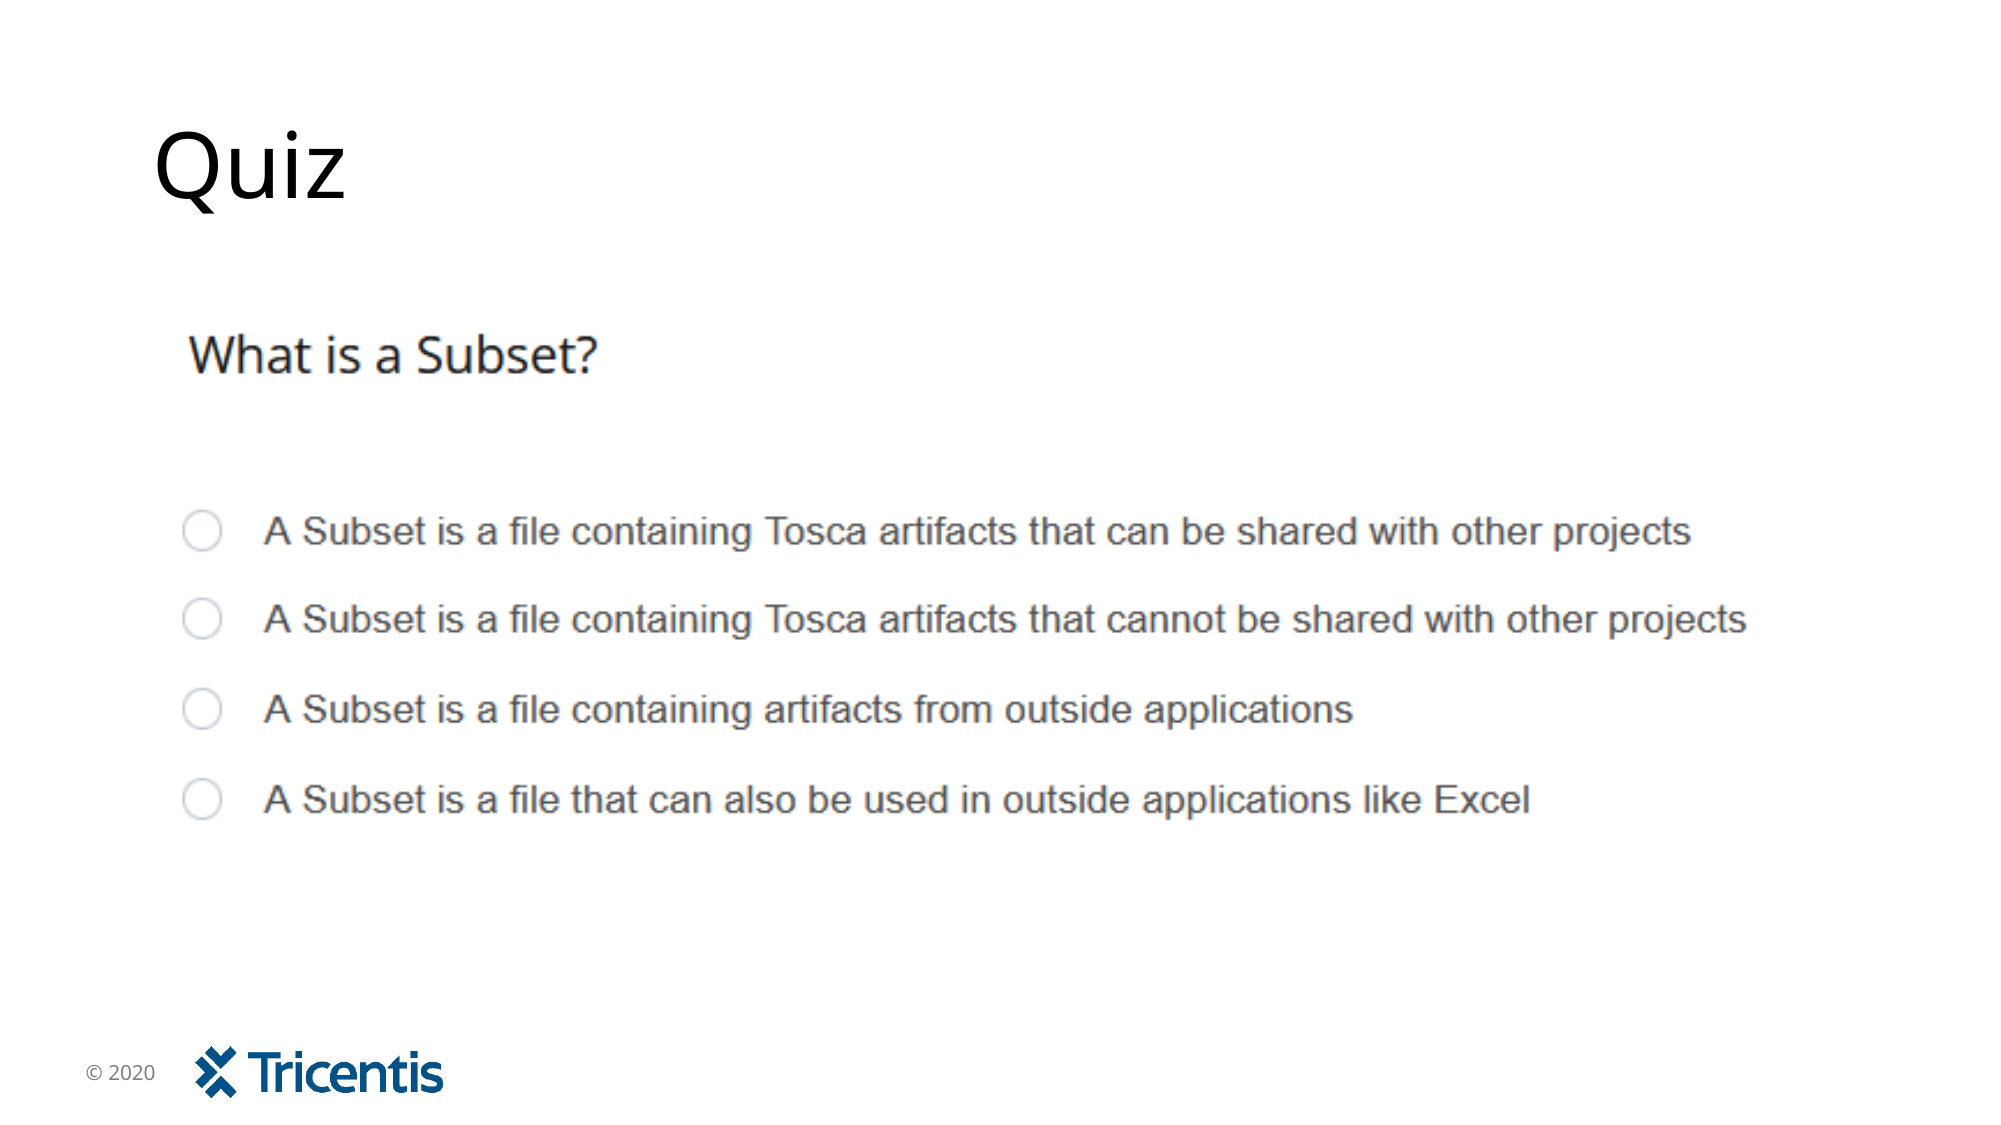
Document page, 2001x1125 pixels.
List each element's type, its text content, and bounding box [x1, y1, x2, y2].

picture [137, 286, 1786, 839]
title Quiz [137, 59, 1863, 278]
picture [195, 1046, 443, 1098]
